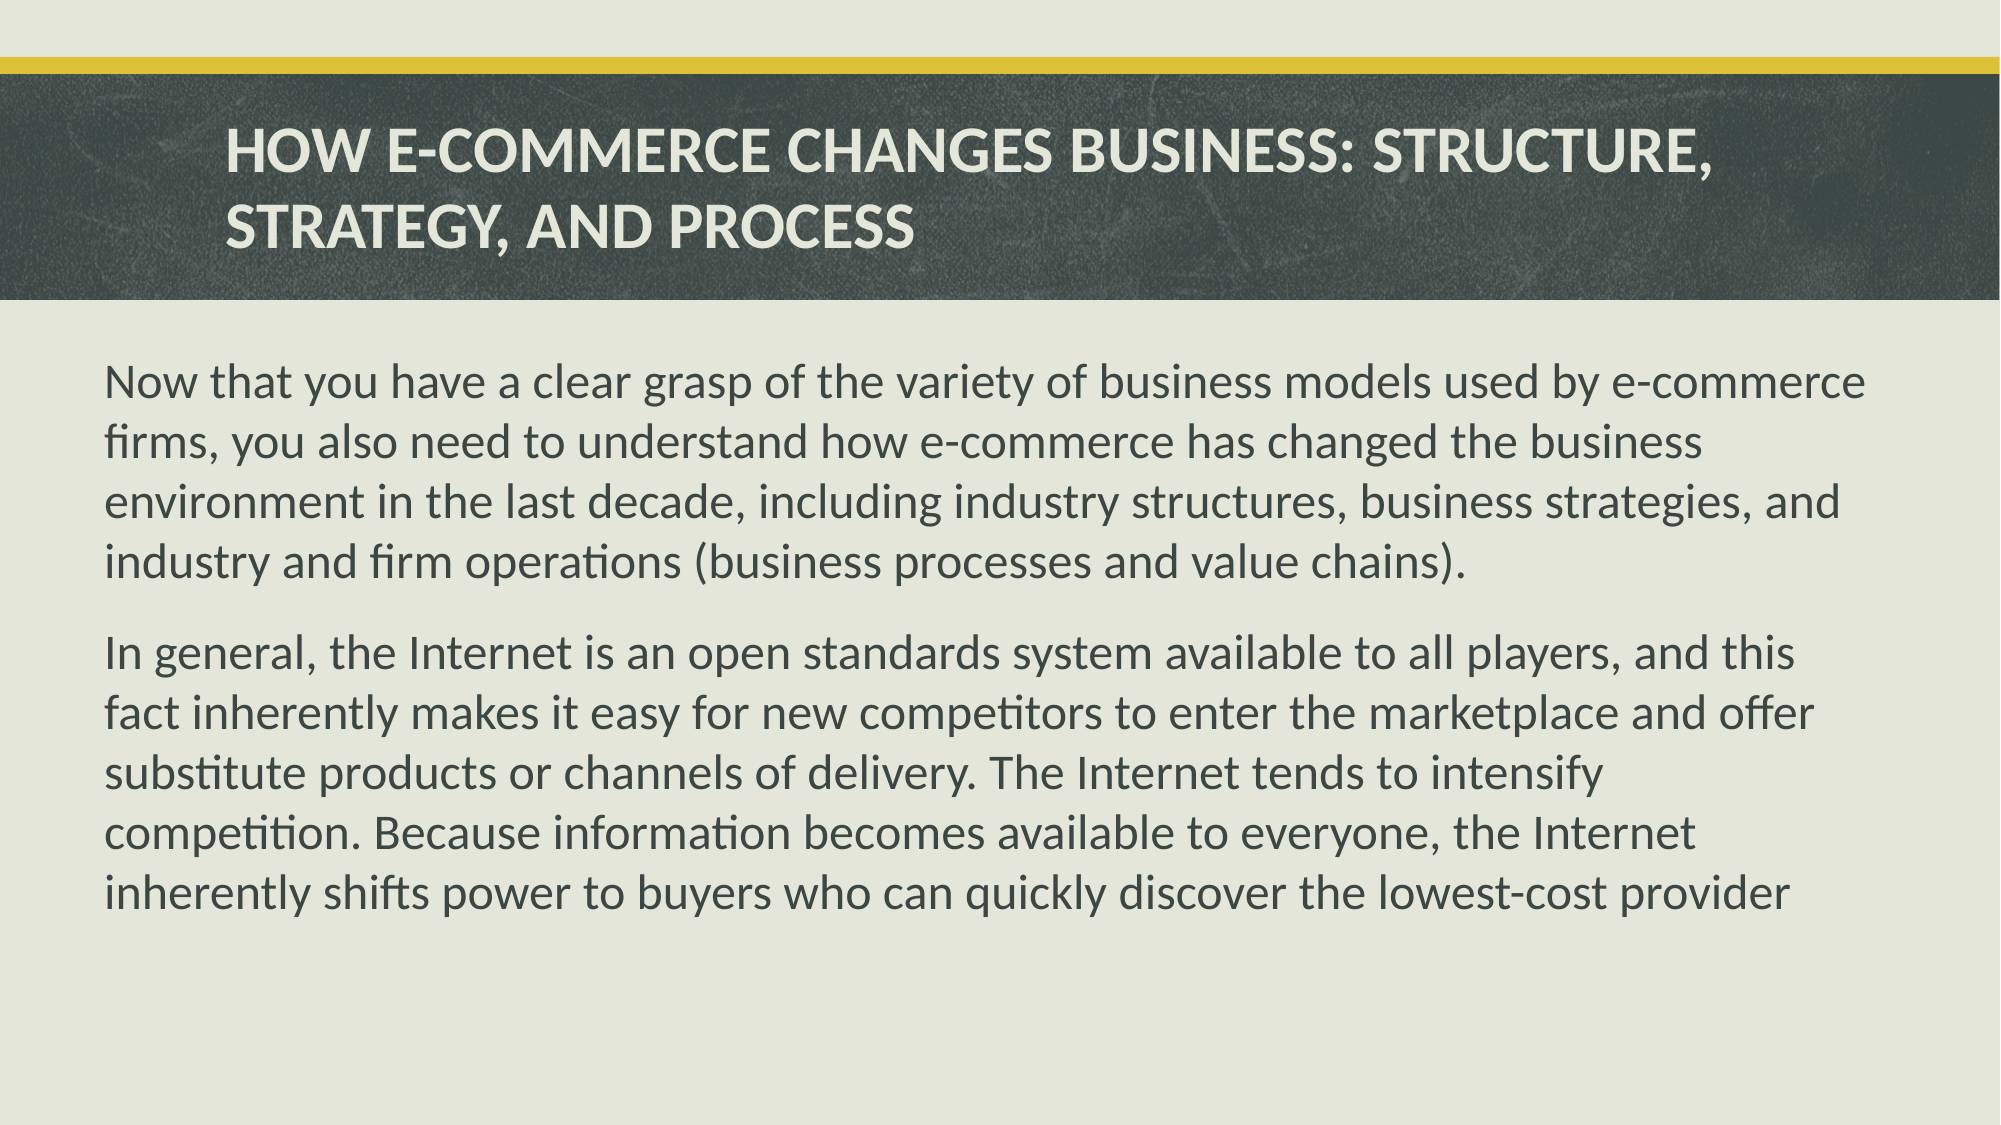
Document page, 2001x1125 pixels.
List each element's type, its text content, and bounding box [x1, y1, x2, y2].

list Now that you have a clear grasp of the variety of business models used by e-commerce firms, you also need to understand how e-commerce has changed the business environment in the last decade, including industry structures, business strategies, and industry and firm operations (business processes and value chains). In general, the Internet is an open standards system available to all players, and this fact inherently makes it easy for new competitors to enter the marketplace and offer substitute products or channels of delivery. The Internet tends to intensify competition. Because information becomes available to everyone, the Internet inherently shifts power to buyers who can quickly discover the lowest-cost provider [89, 341, 1883, 1066]
title HOW E-COMMERCE CHANGES BUSINESS: STRUCTURE, STRATEGY, AND PROCESS [210, 76, 1790, 300]
picture [0, 74, 2000, 300]
